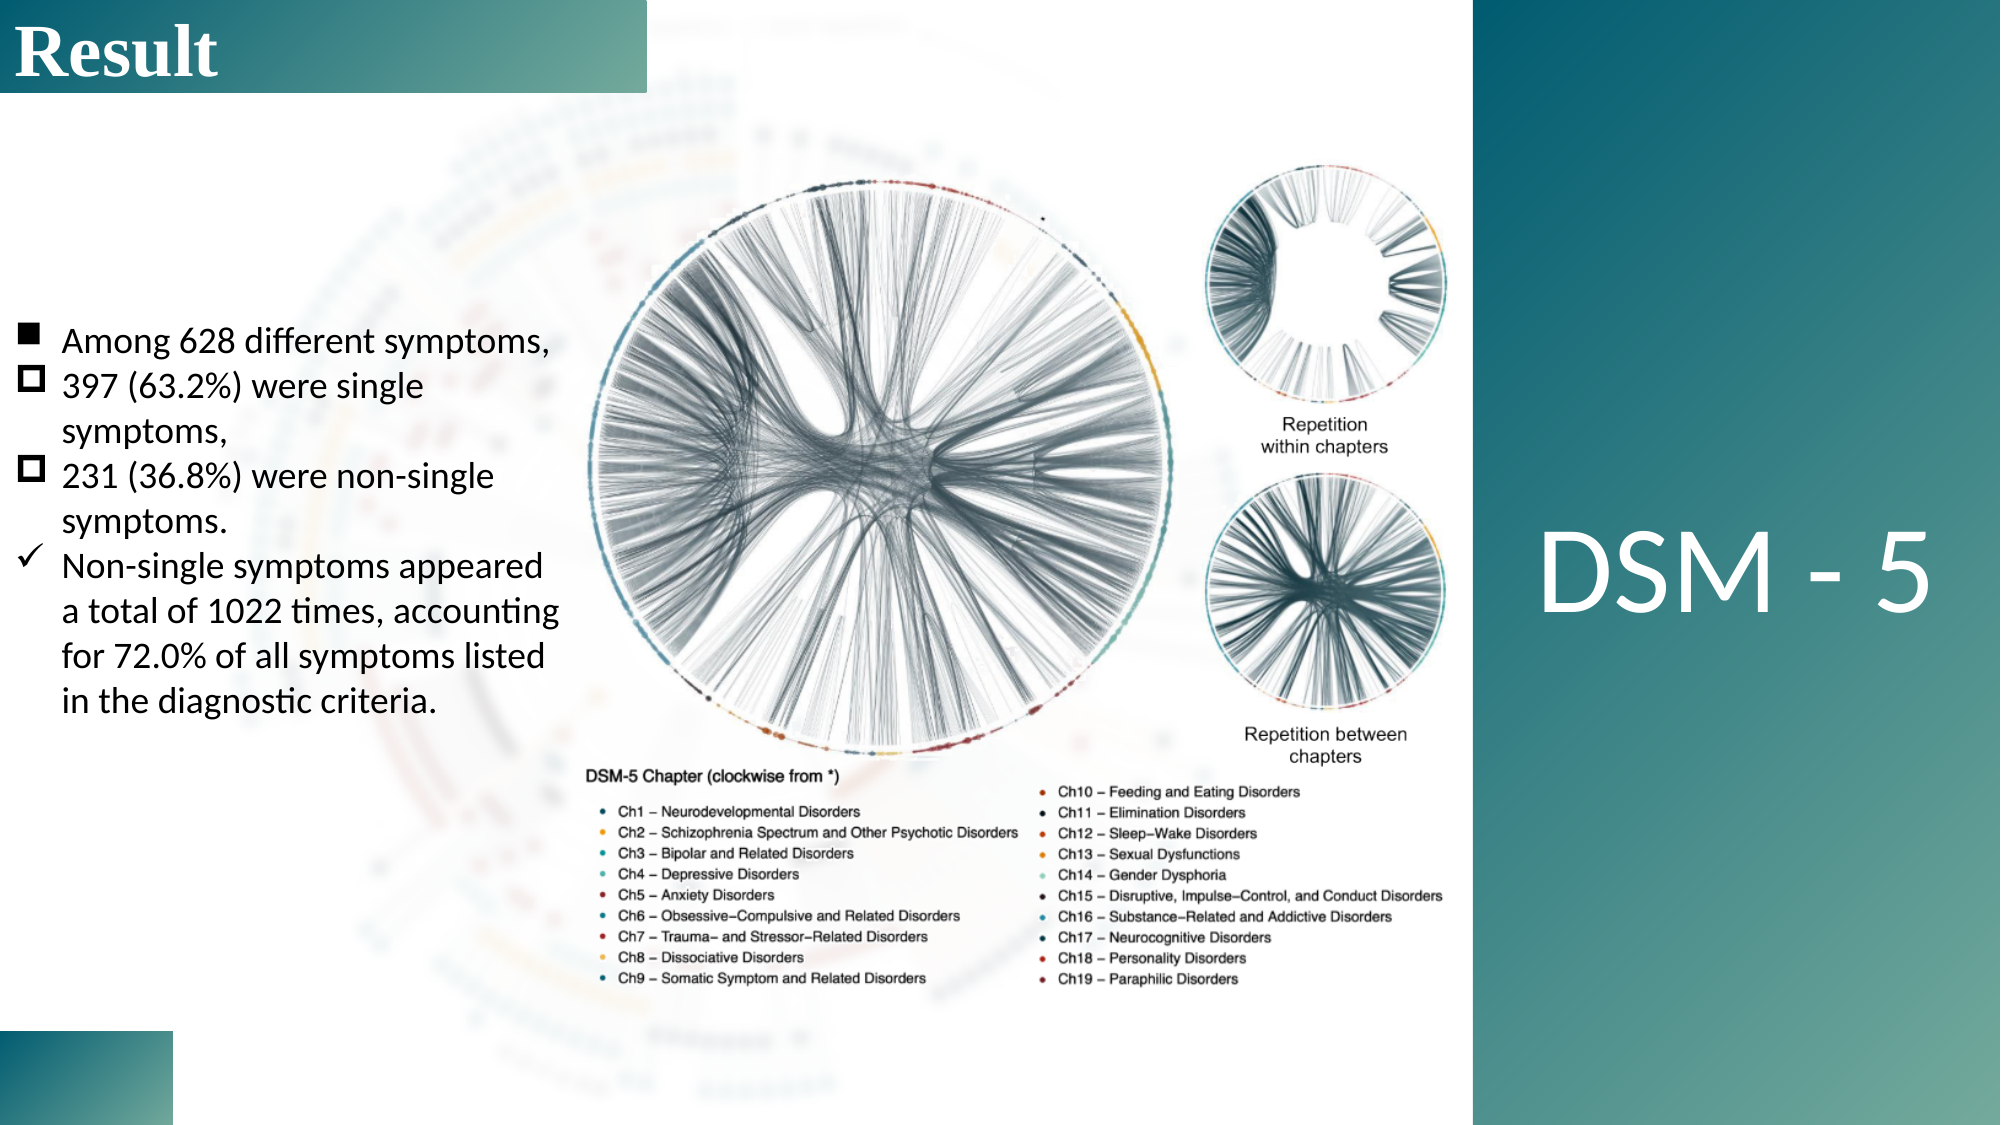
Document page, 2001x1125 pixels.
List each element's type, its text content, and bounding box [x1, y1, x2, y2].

picture [0, 0, 1473, 1125]
text_box Among 628 different symptoms, 397 (63.2%) were single symptoms, 231 (36.8%) were non-single symptoms. Non-single symptoms appeared a total of 1022 times, accounting for 72.0% of all symptoms listed in the diagnostic criteria. [0, 308, 573, 729]
text_box DSM - 5 [1472, 0, 2000, 1125]
text_box Result [0, 0, 647, 94]
text_box [0, 1031, 174, 1125]
